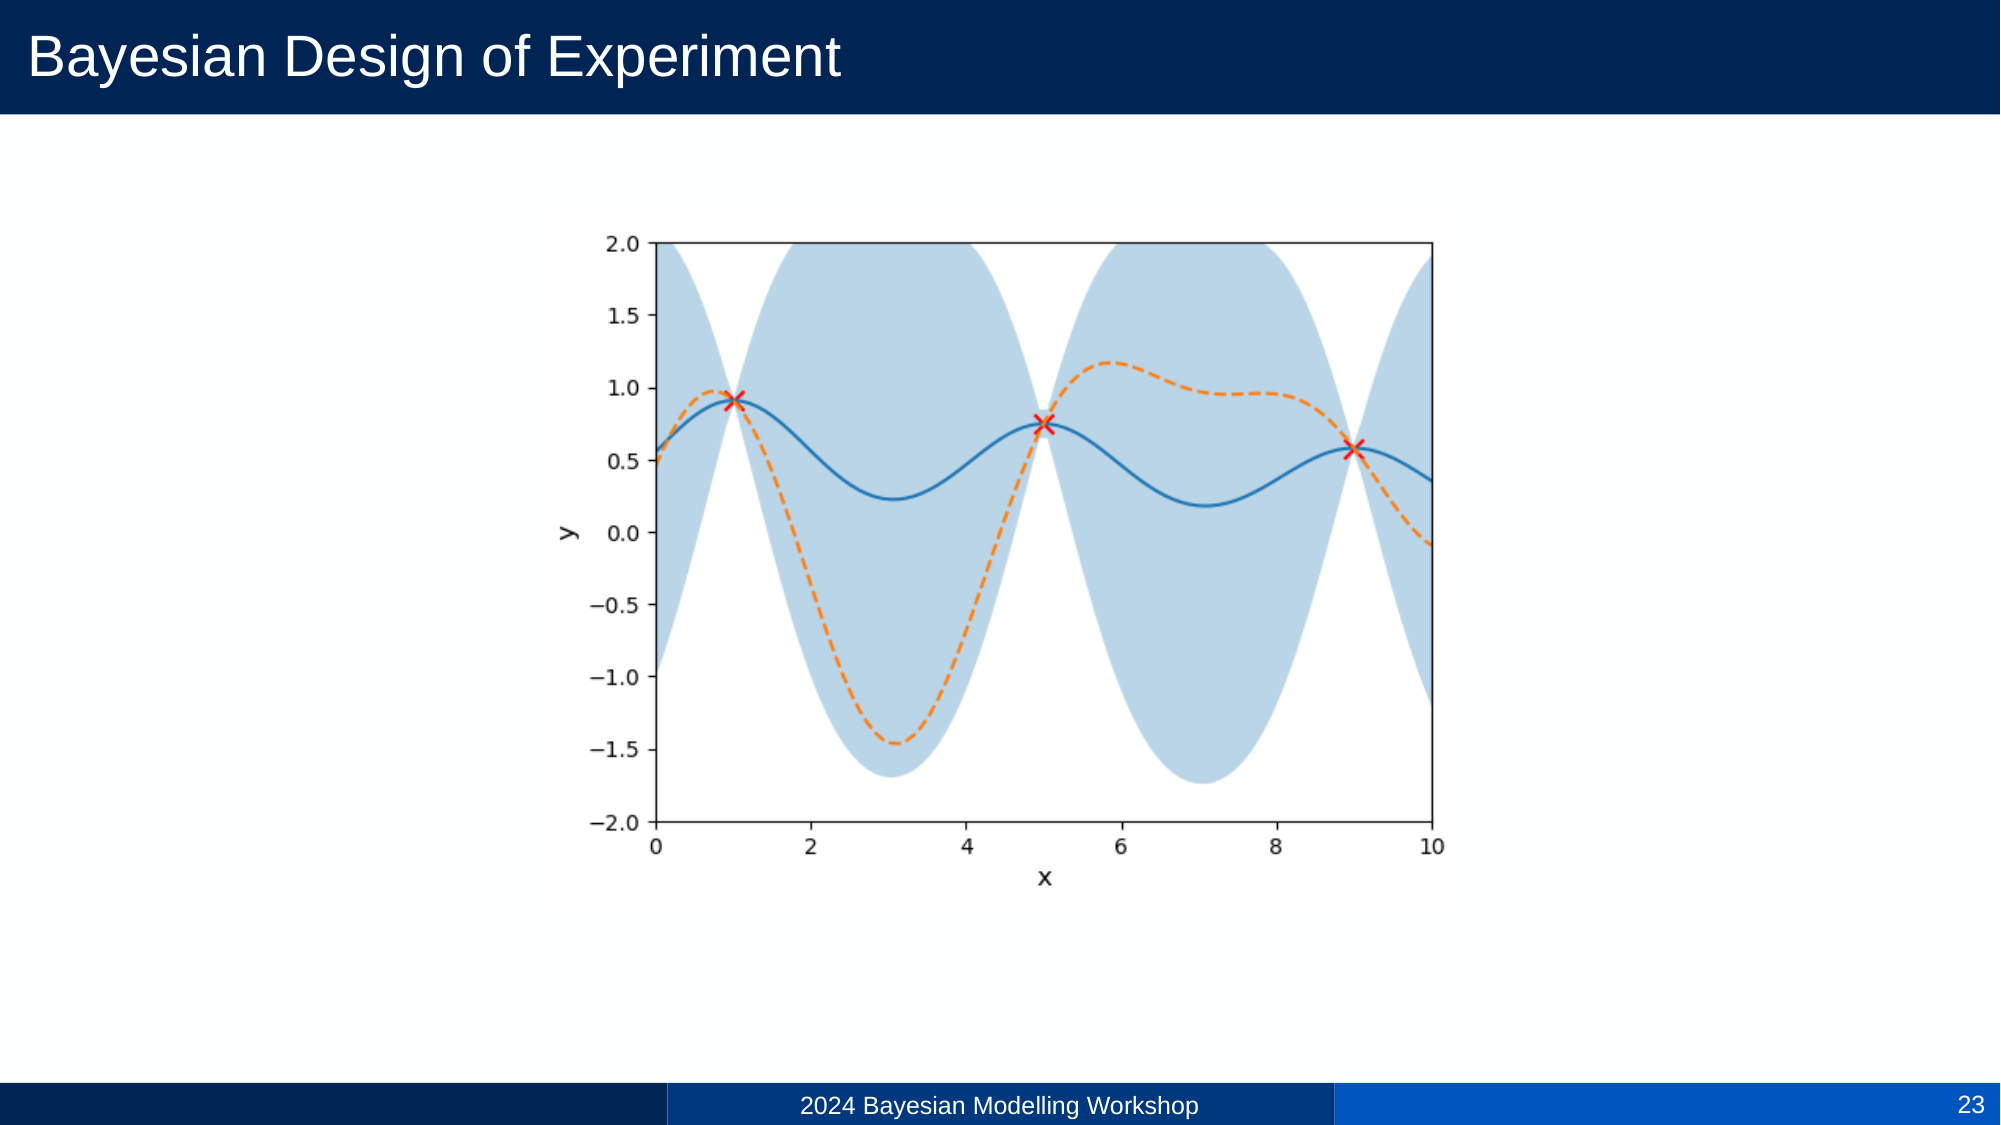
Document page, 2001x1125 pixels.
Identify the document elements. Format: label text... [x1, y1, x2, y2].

picture [540, 219, 1460, 906]
title Bayesian Design of Experiment [12, 6, 1984, 108]
